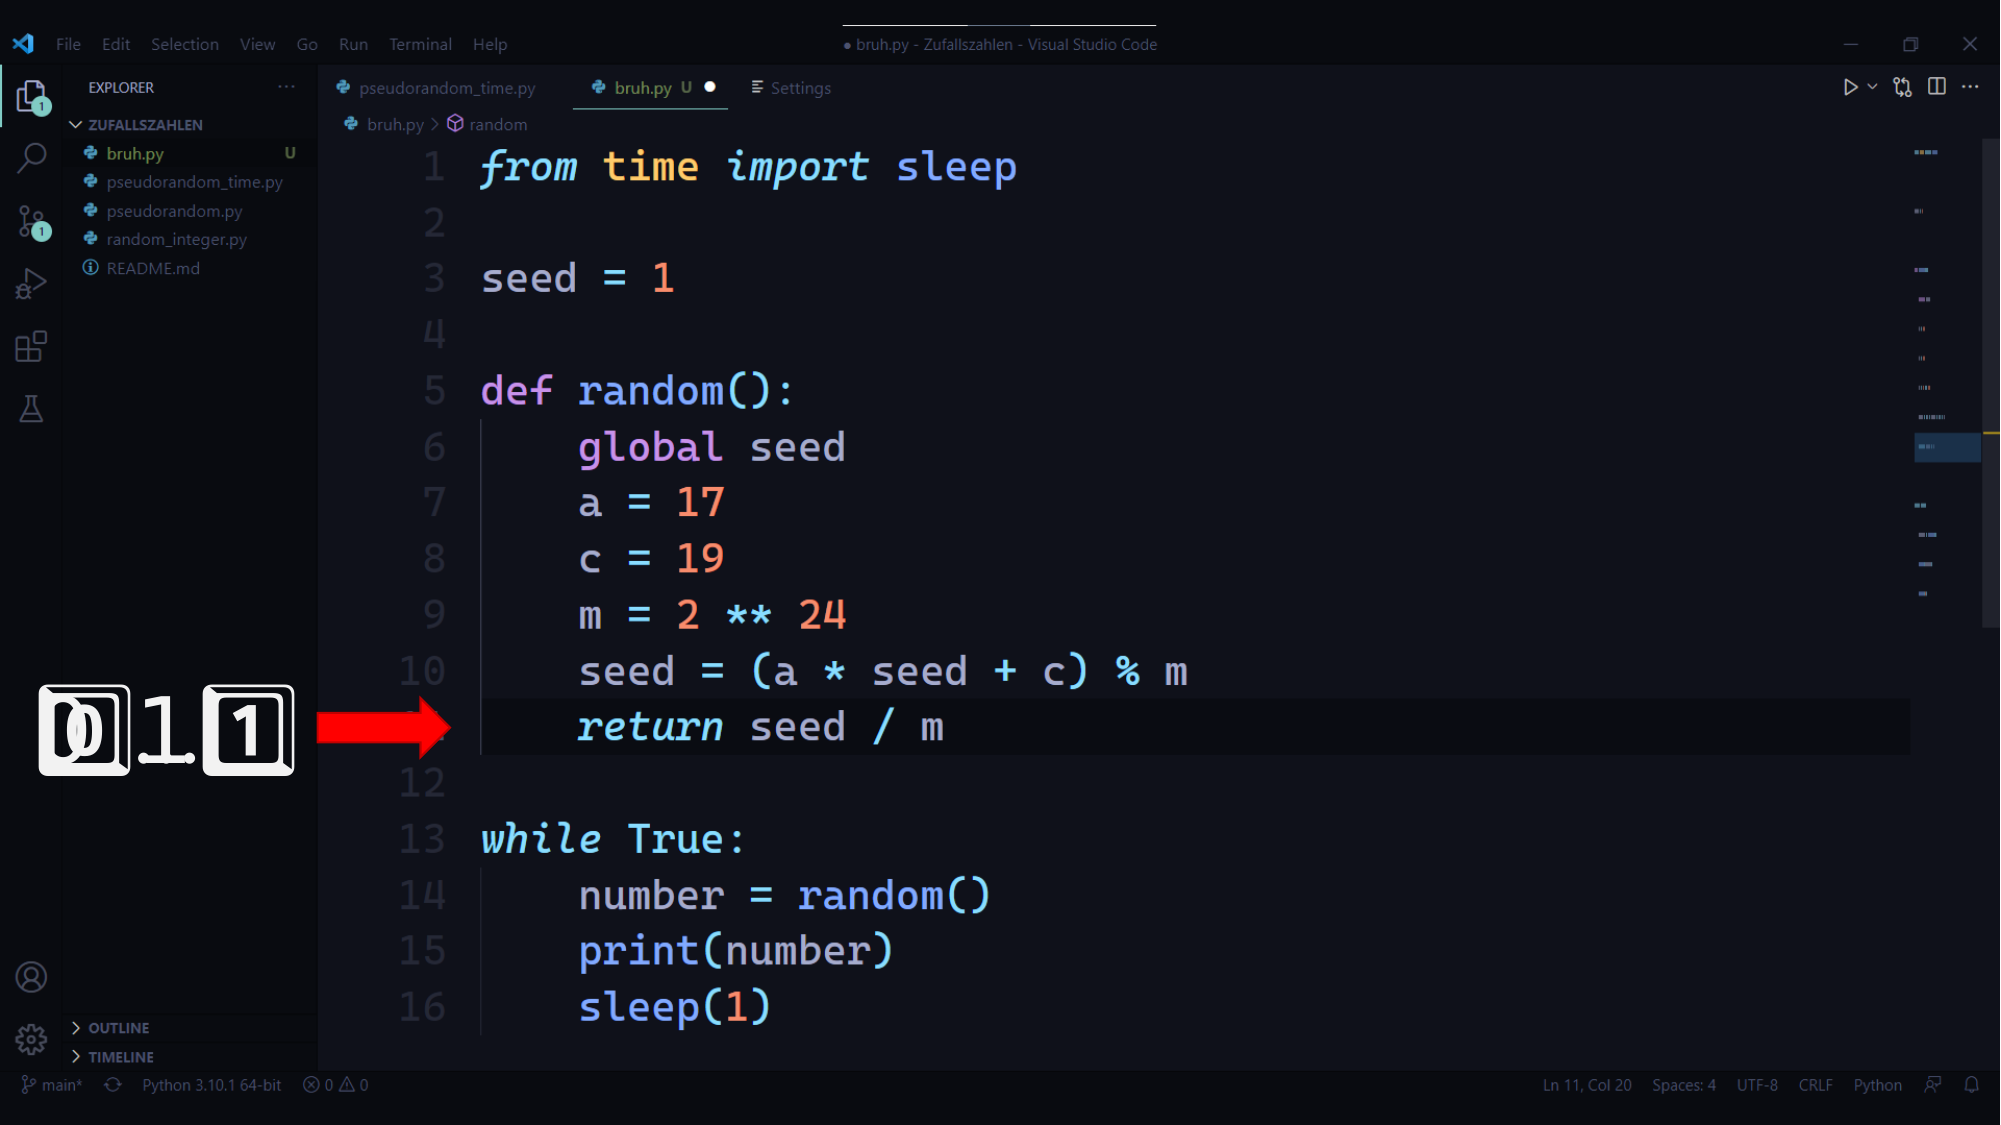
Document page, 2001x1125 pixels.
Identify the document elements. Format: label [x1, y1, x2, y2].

list [0, 25, 2000, 1099]
